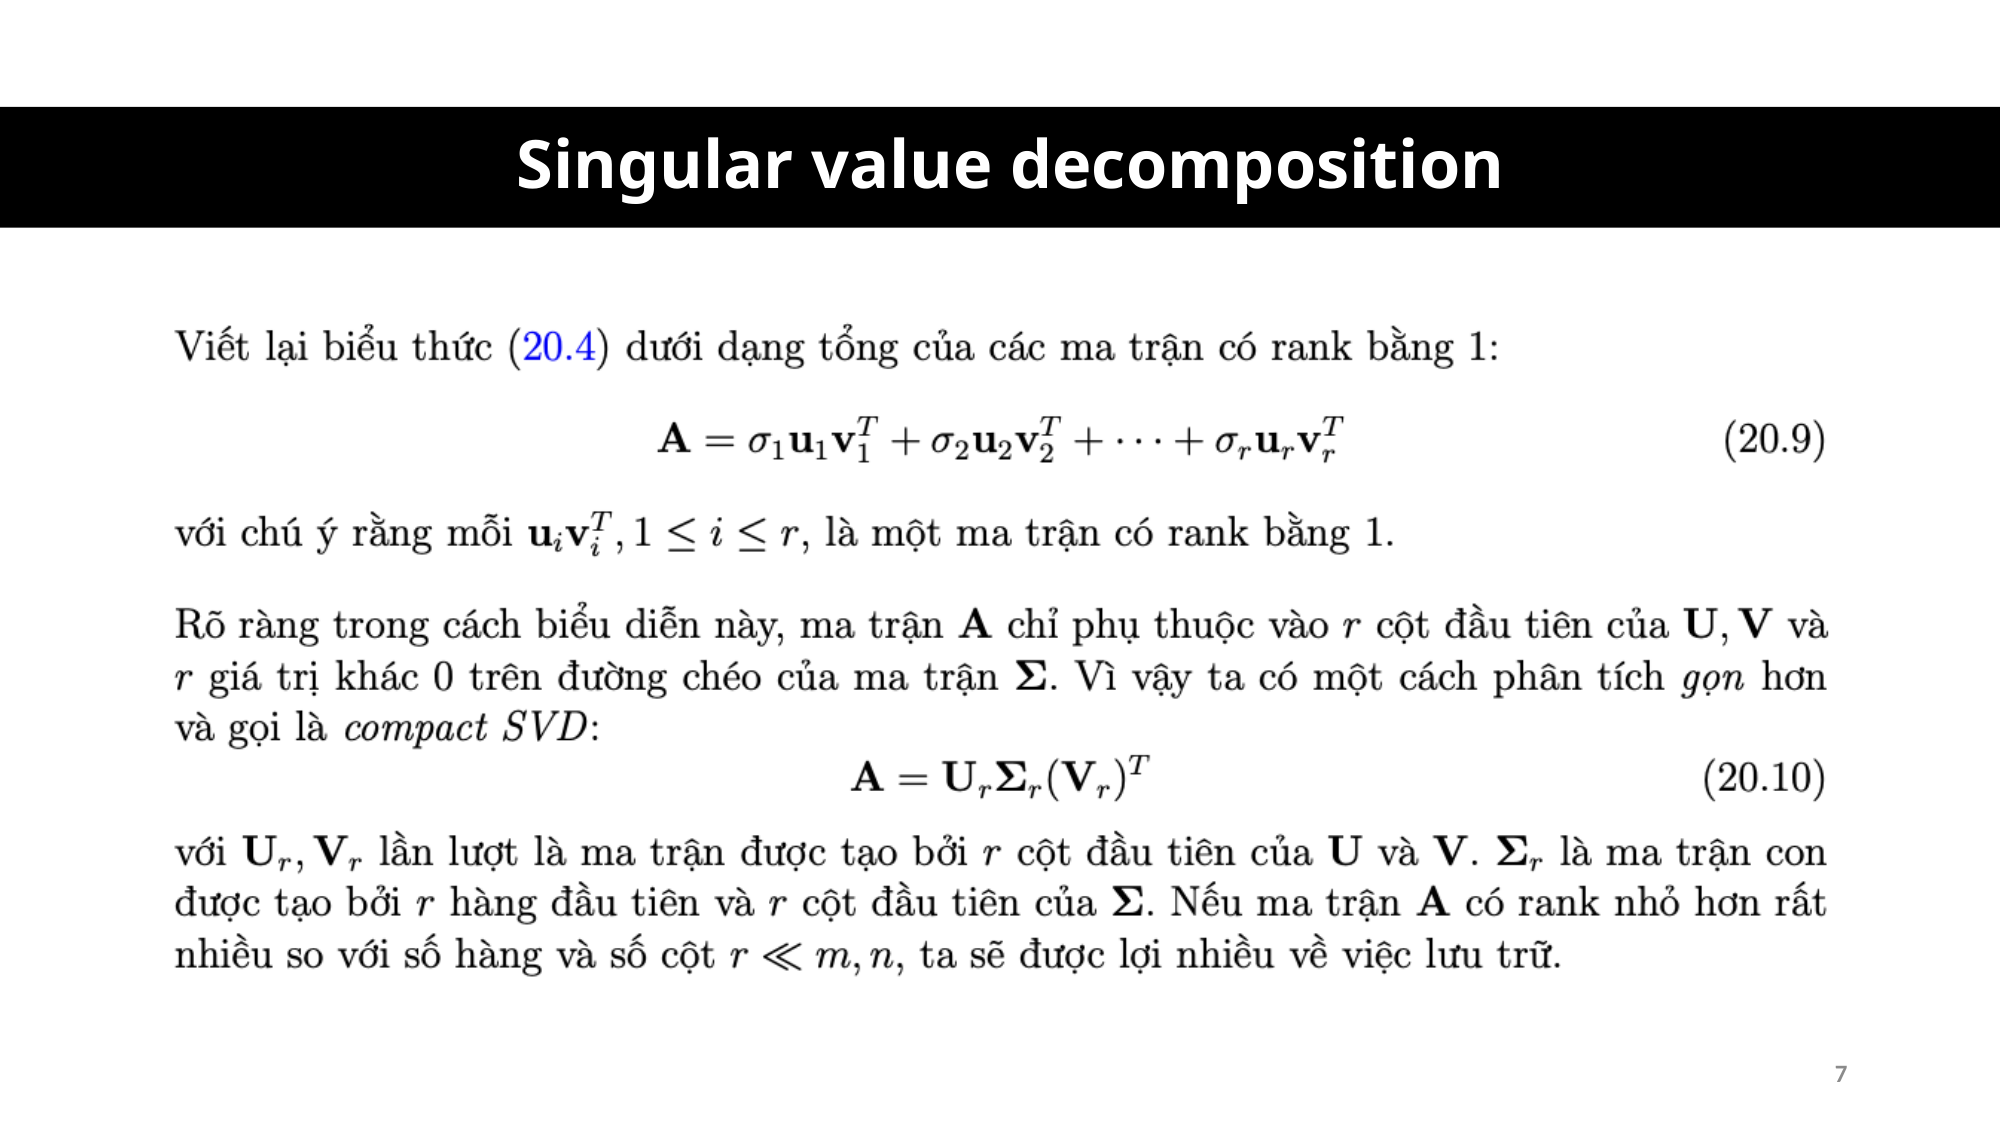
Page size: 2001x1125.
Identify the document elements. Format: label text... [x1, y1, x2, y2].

text_box [51, 267, 1941, 1073]
text_box [0, 106, 2000, 229]
slide_number 7 [1412, 1073, 1863, 1103]
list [136, 274, 1864, 996]
title Singular value decomposition [91, 105, 1931, 228]
